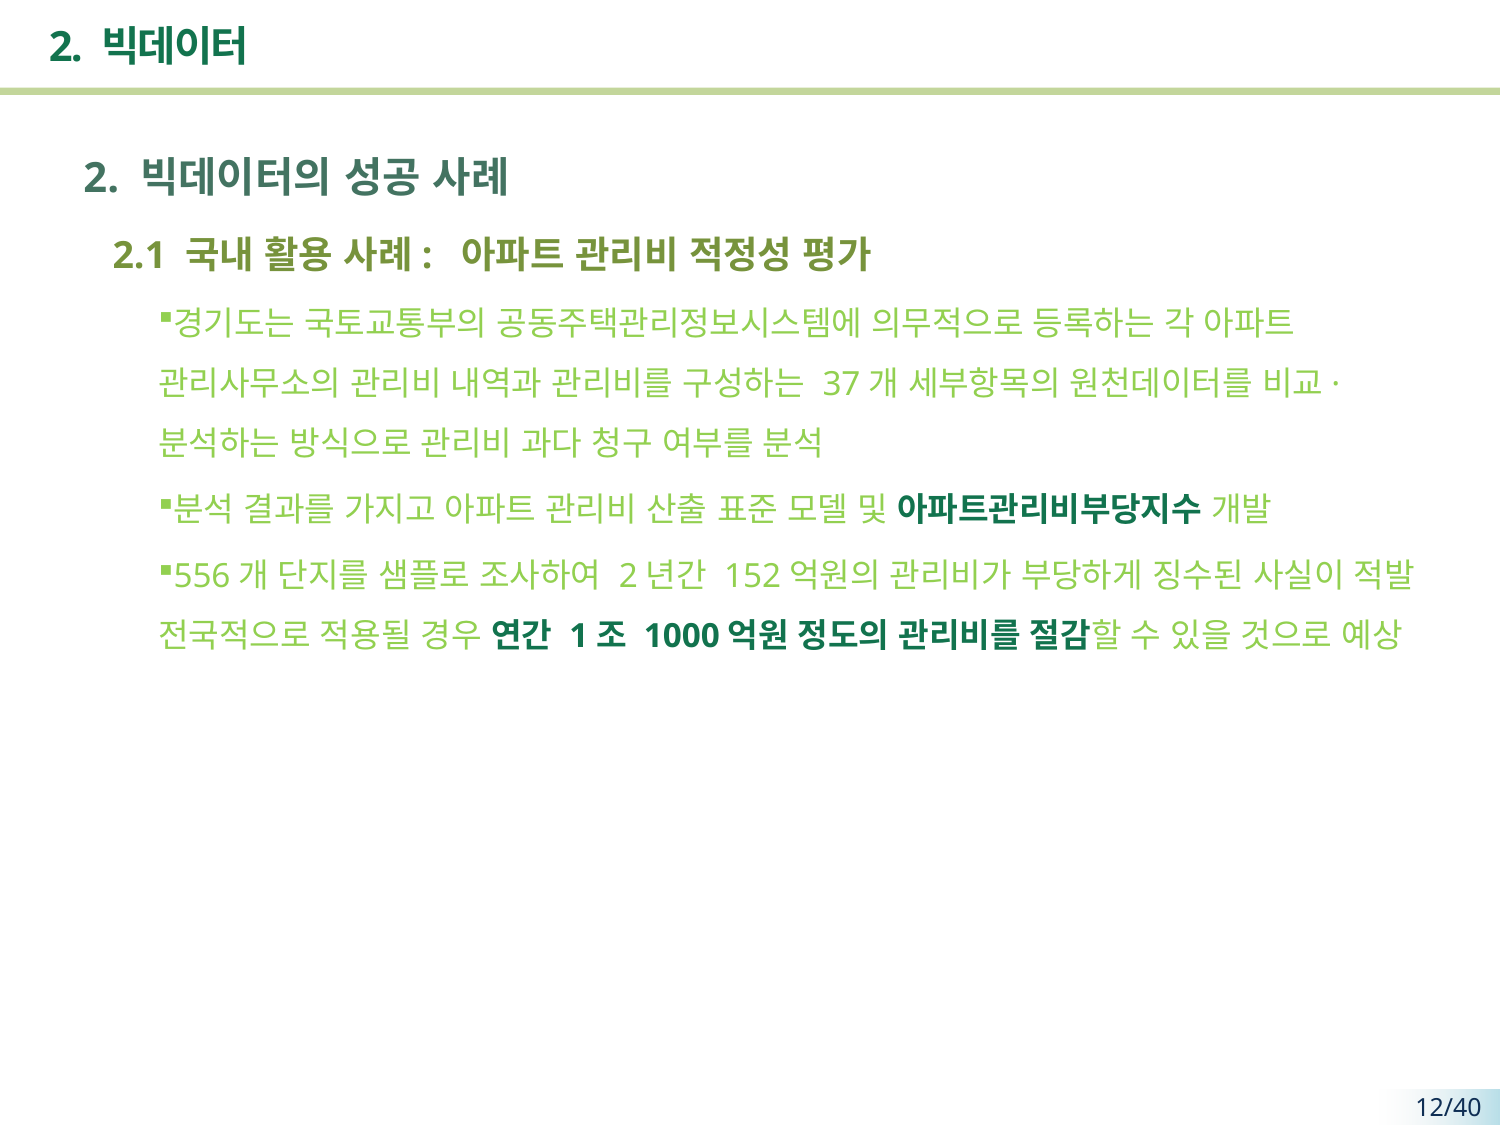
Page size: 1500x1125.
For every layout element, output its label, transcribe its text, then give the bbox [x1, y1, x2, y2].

title 2. 빅데이터 [34, 6, 1312, 84]
list 2. 빅데이터의 성공 사례 2.1 국내 활용 사례: 아파트 관리비 적정성 평가 경기도는 국토교통부의 공동주택관리정보시스템에 의무적으로 등록하는 각 아파트 관리사무소의 관리비 내역과 관리비를 구성하는 37개 세부항목의 원천데이터를 비교·분석하는 방식으로 관리비 과다 청구 여부를 분석 분석 결과를 가지고 아파트 관리비 산출 표준 모델 및 아파트관리비부당지수 개발 556개 단지를 샘플로 조사하여 2년간 152억원의 관리비가 부당하게 징수된 사실이 적발 전국적으로 적용될 경우 연간 1조 1000억원 정도의 관리비를 절감할 수 있을 것으로 예상 [68, 118, 1471, 1049]
